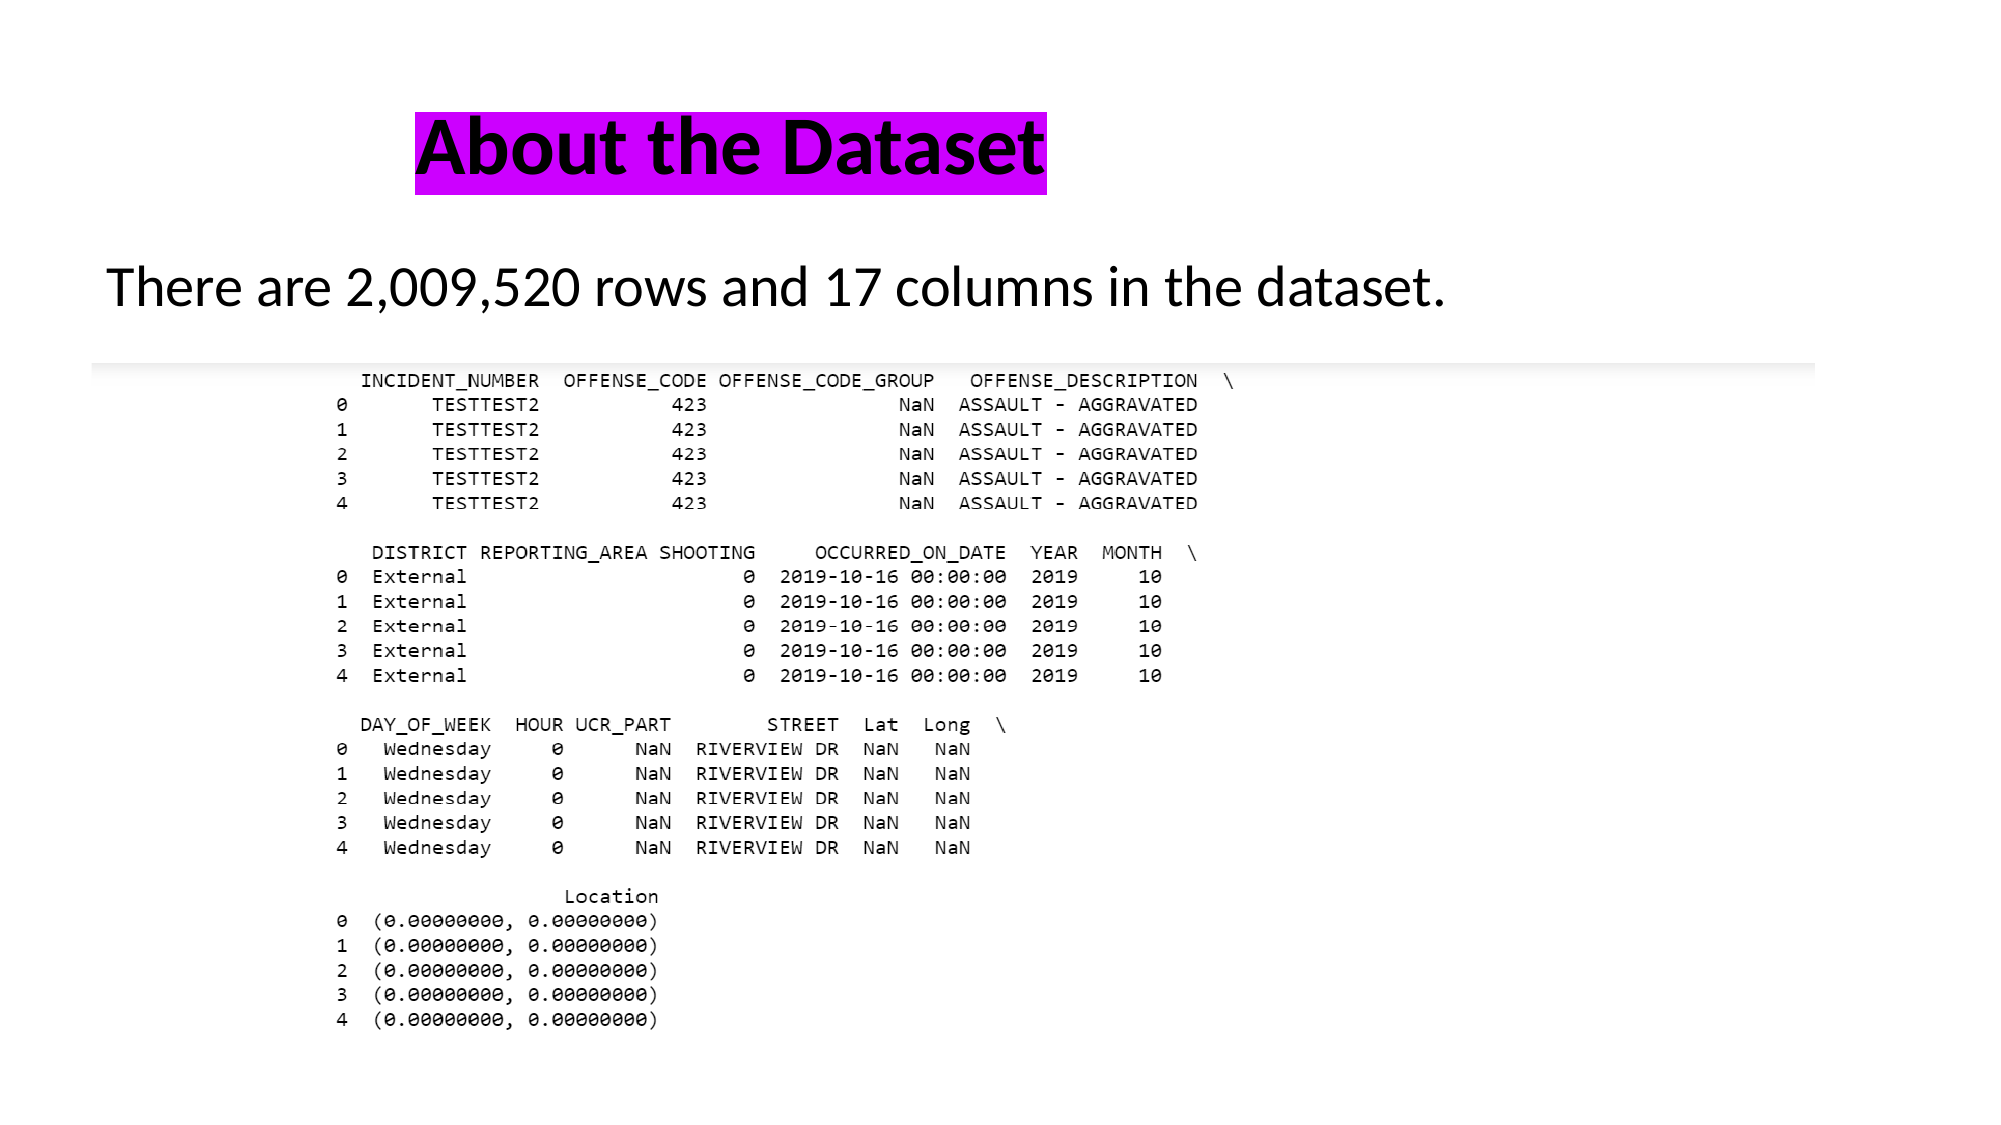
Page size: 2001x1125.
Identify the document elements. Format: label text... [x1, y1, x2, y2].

title About the Dataset [91, 40, 1875, 248]
list There are 2,009,520 rows and 17 columns in the dataset. [91, 248, 1875, 1002]
picture [91, 359, 1815, 1044]
